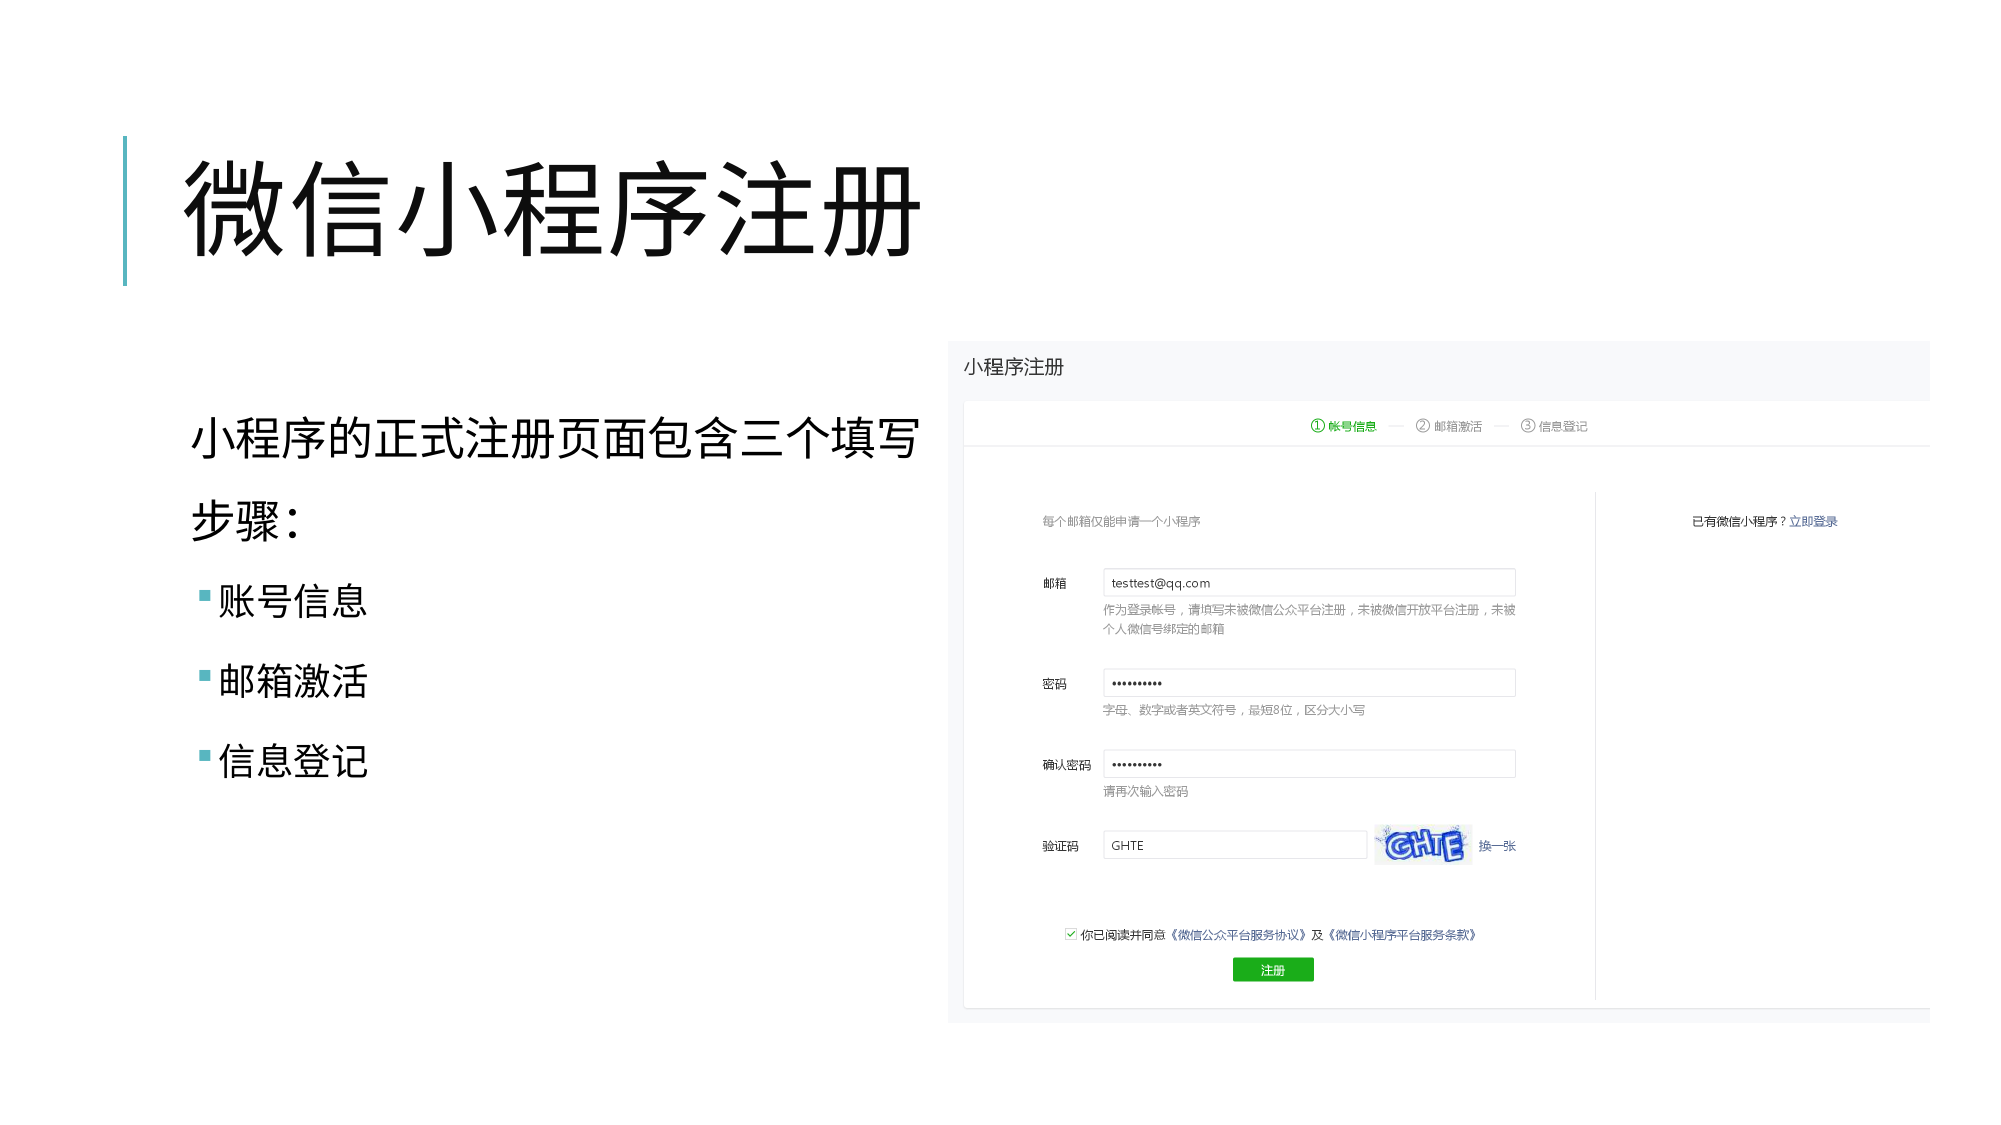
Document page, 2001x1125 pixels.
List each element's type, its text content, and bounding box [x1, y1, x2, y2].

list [947, 341, 1930, 1023]
list 小程序的正式注册页面包含三个填写步骤： 账号信息 邮箱激活 信息登记 [168, 375, 948, 1035]
title 微信小程序注册 [168, 96, 1763, 342]
